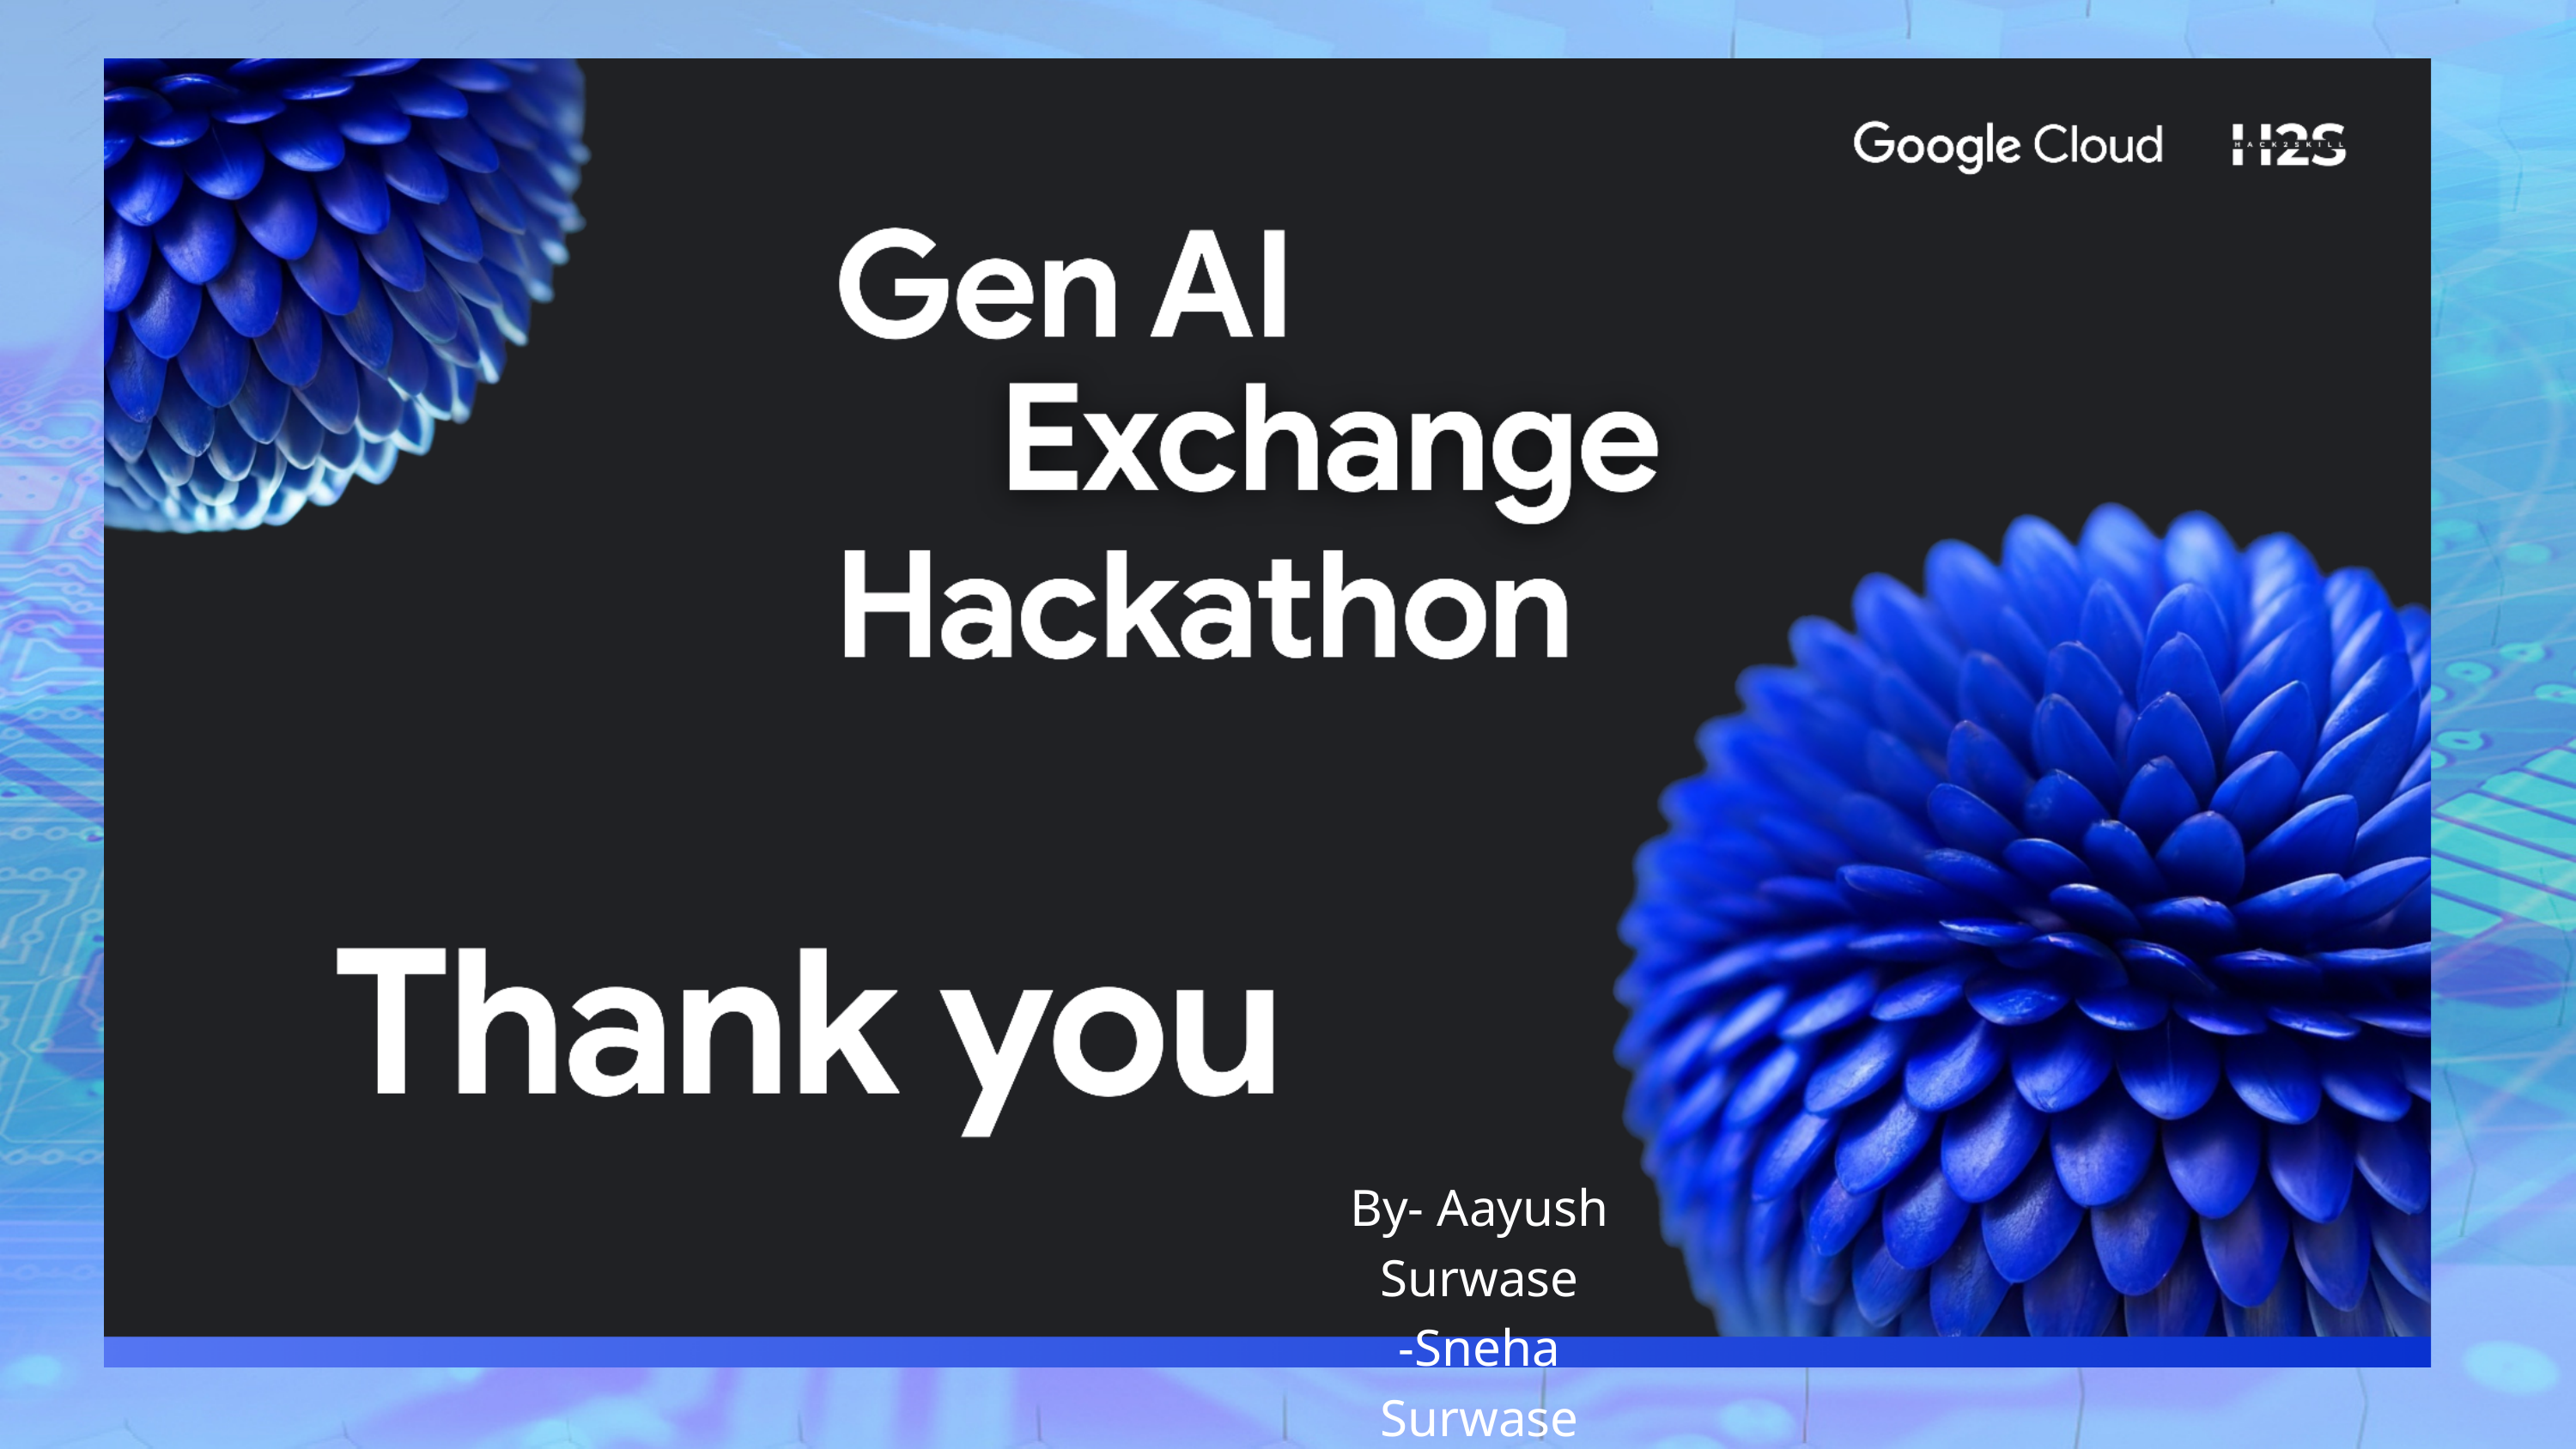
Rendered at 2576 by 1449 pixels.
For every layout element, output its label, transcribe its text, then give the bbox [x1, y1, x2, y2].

text_box [104, 58, 2432, 1367]
text_box [0, 0, 2576, 1449]
text_box By- Aayush Surwase -Sneha Surwase [1316, 1166, 1643, 1447]
